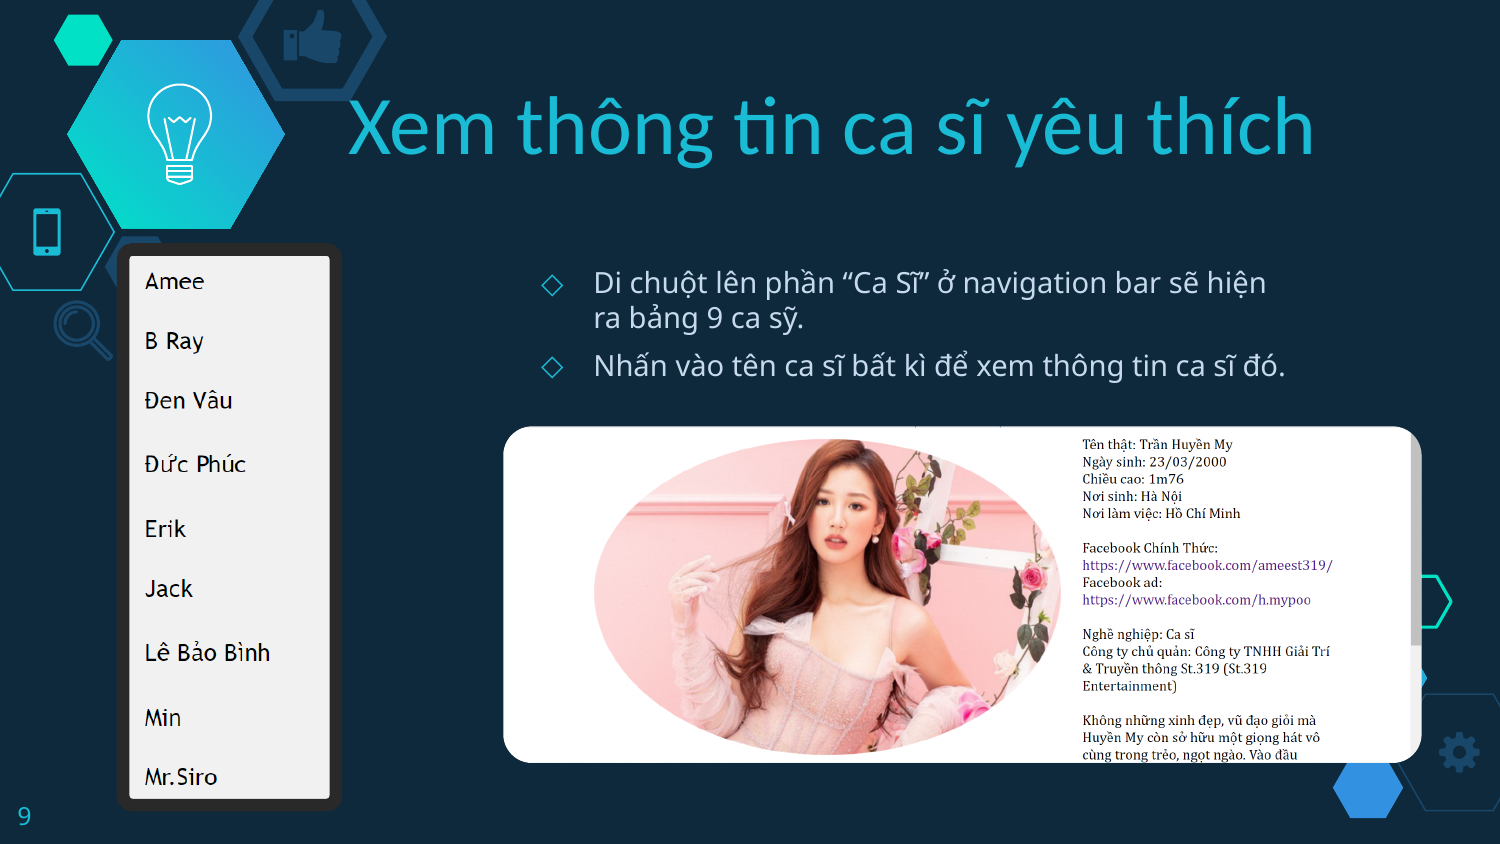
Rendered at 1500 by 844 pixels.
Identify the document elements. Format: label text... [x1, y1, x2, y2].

picture [122, 249, 337, 806]
list Di chuột lên phần “Ca Sĩ” ở navigation bar sẽ hiện ra bảng 9 ca sỹ. Nhấn vào tên ca sĩ bất kì để xem thông tin ca sĩ đó. [503, 249, 1315, 425]
slide_number 9 [2, 785, 93, 844]
picture [503, 426, 1422, 764]
title Xem thông tin ca sĩ yêu thích [333, 80, 1389, 187]
